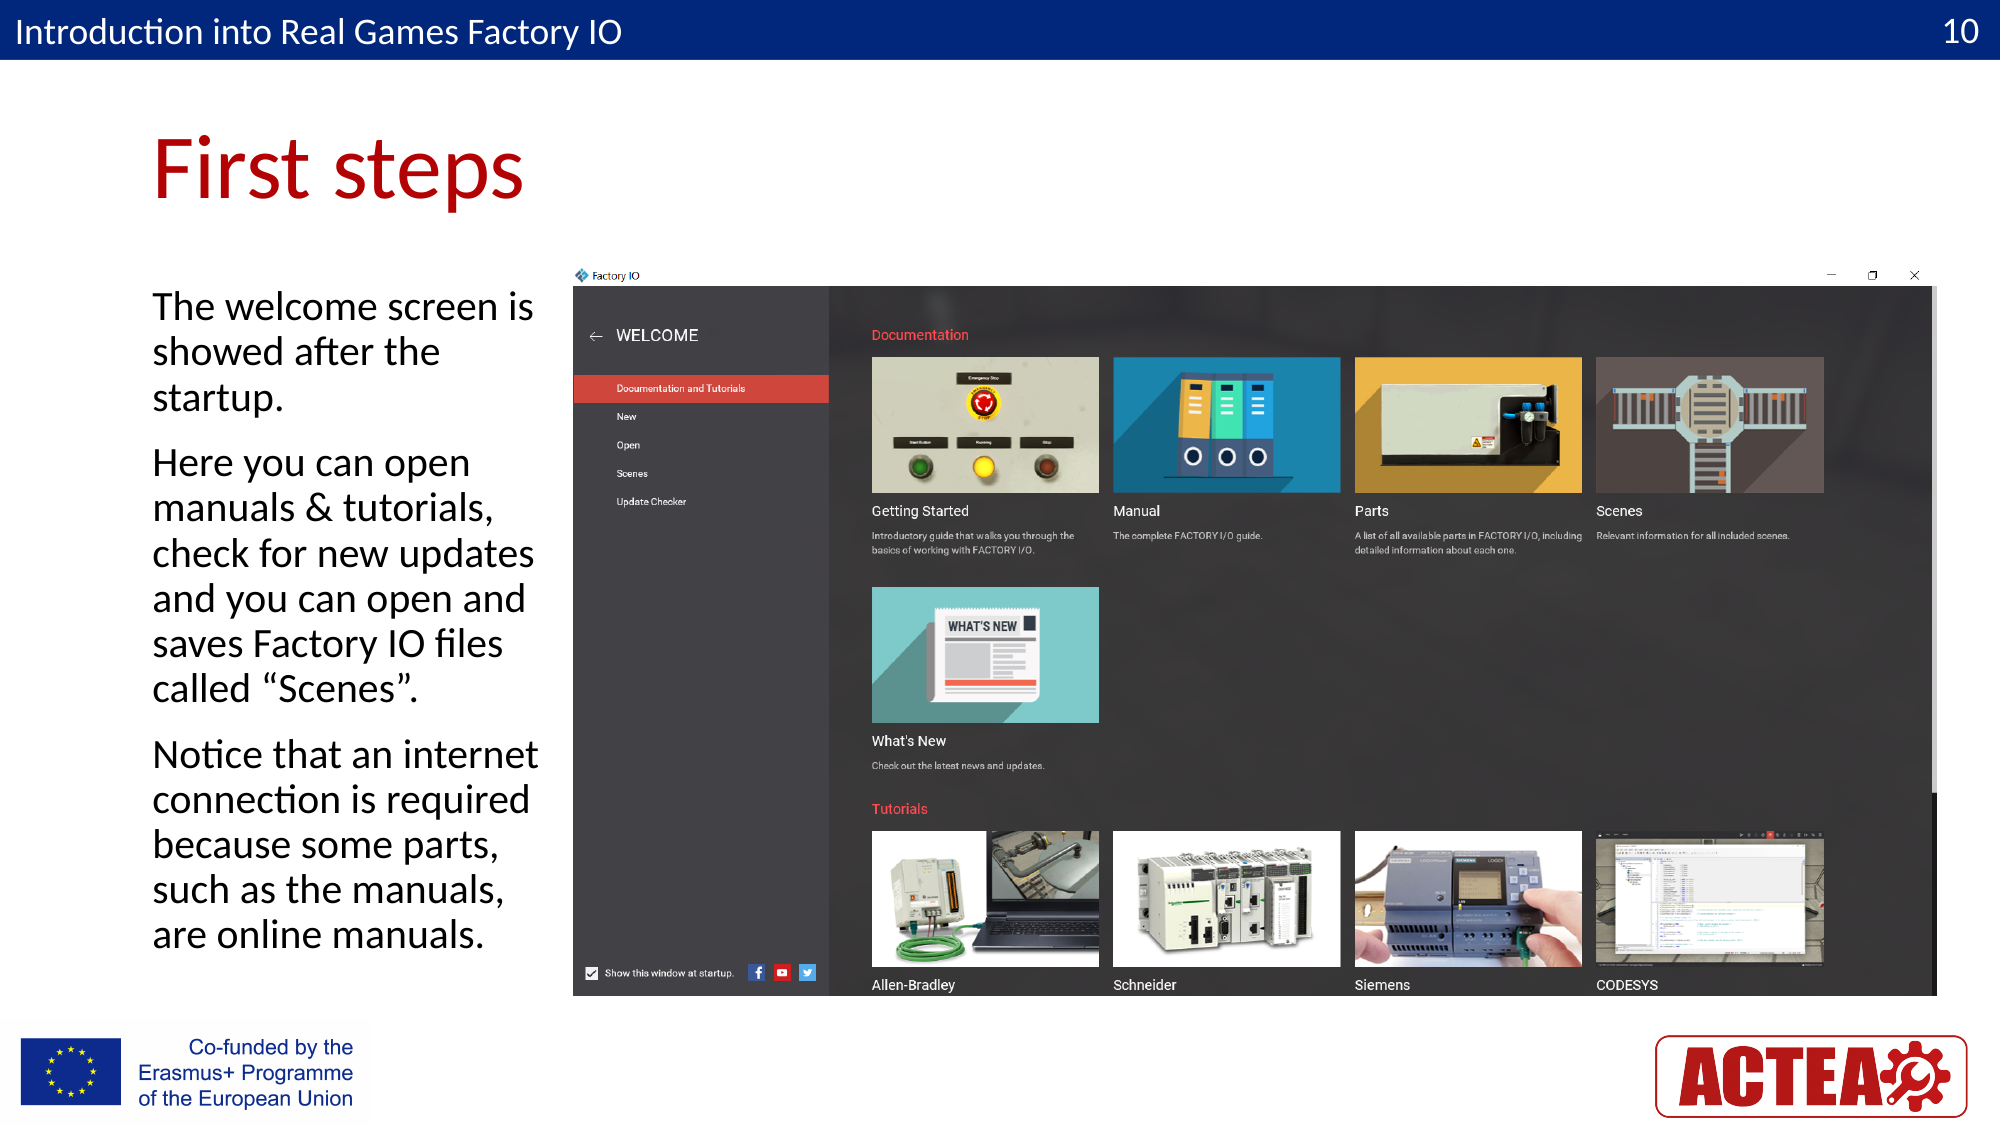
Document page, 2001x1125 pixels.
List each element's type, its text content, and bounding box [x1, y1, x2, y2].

picture [573, 265, 1937, 997]
picture [1655, 1035, 1968, 1118]
picture [0, 1019, 370, 1125]
title First steps [137, 59, 1863, 277]
text_box Introduction into Real Games Factory IO [0, 0, 2000, 60]
list The welcome screen is showed after the startup. Here you can open manuals & tutorials, check for new updates and you can open and saves Factory IO files called “Scenes”. Notice that an internet connection is required because some parts, such as the manuals, are online manuals. [137, 277, 573, 996]
text_box 10 [1878, 0, 1995, 59]
